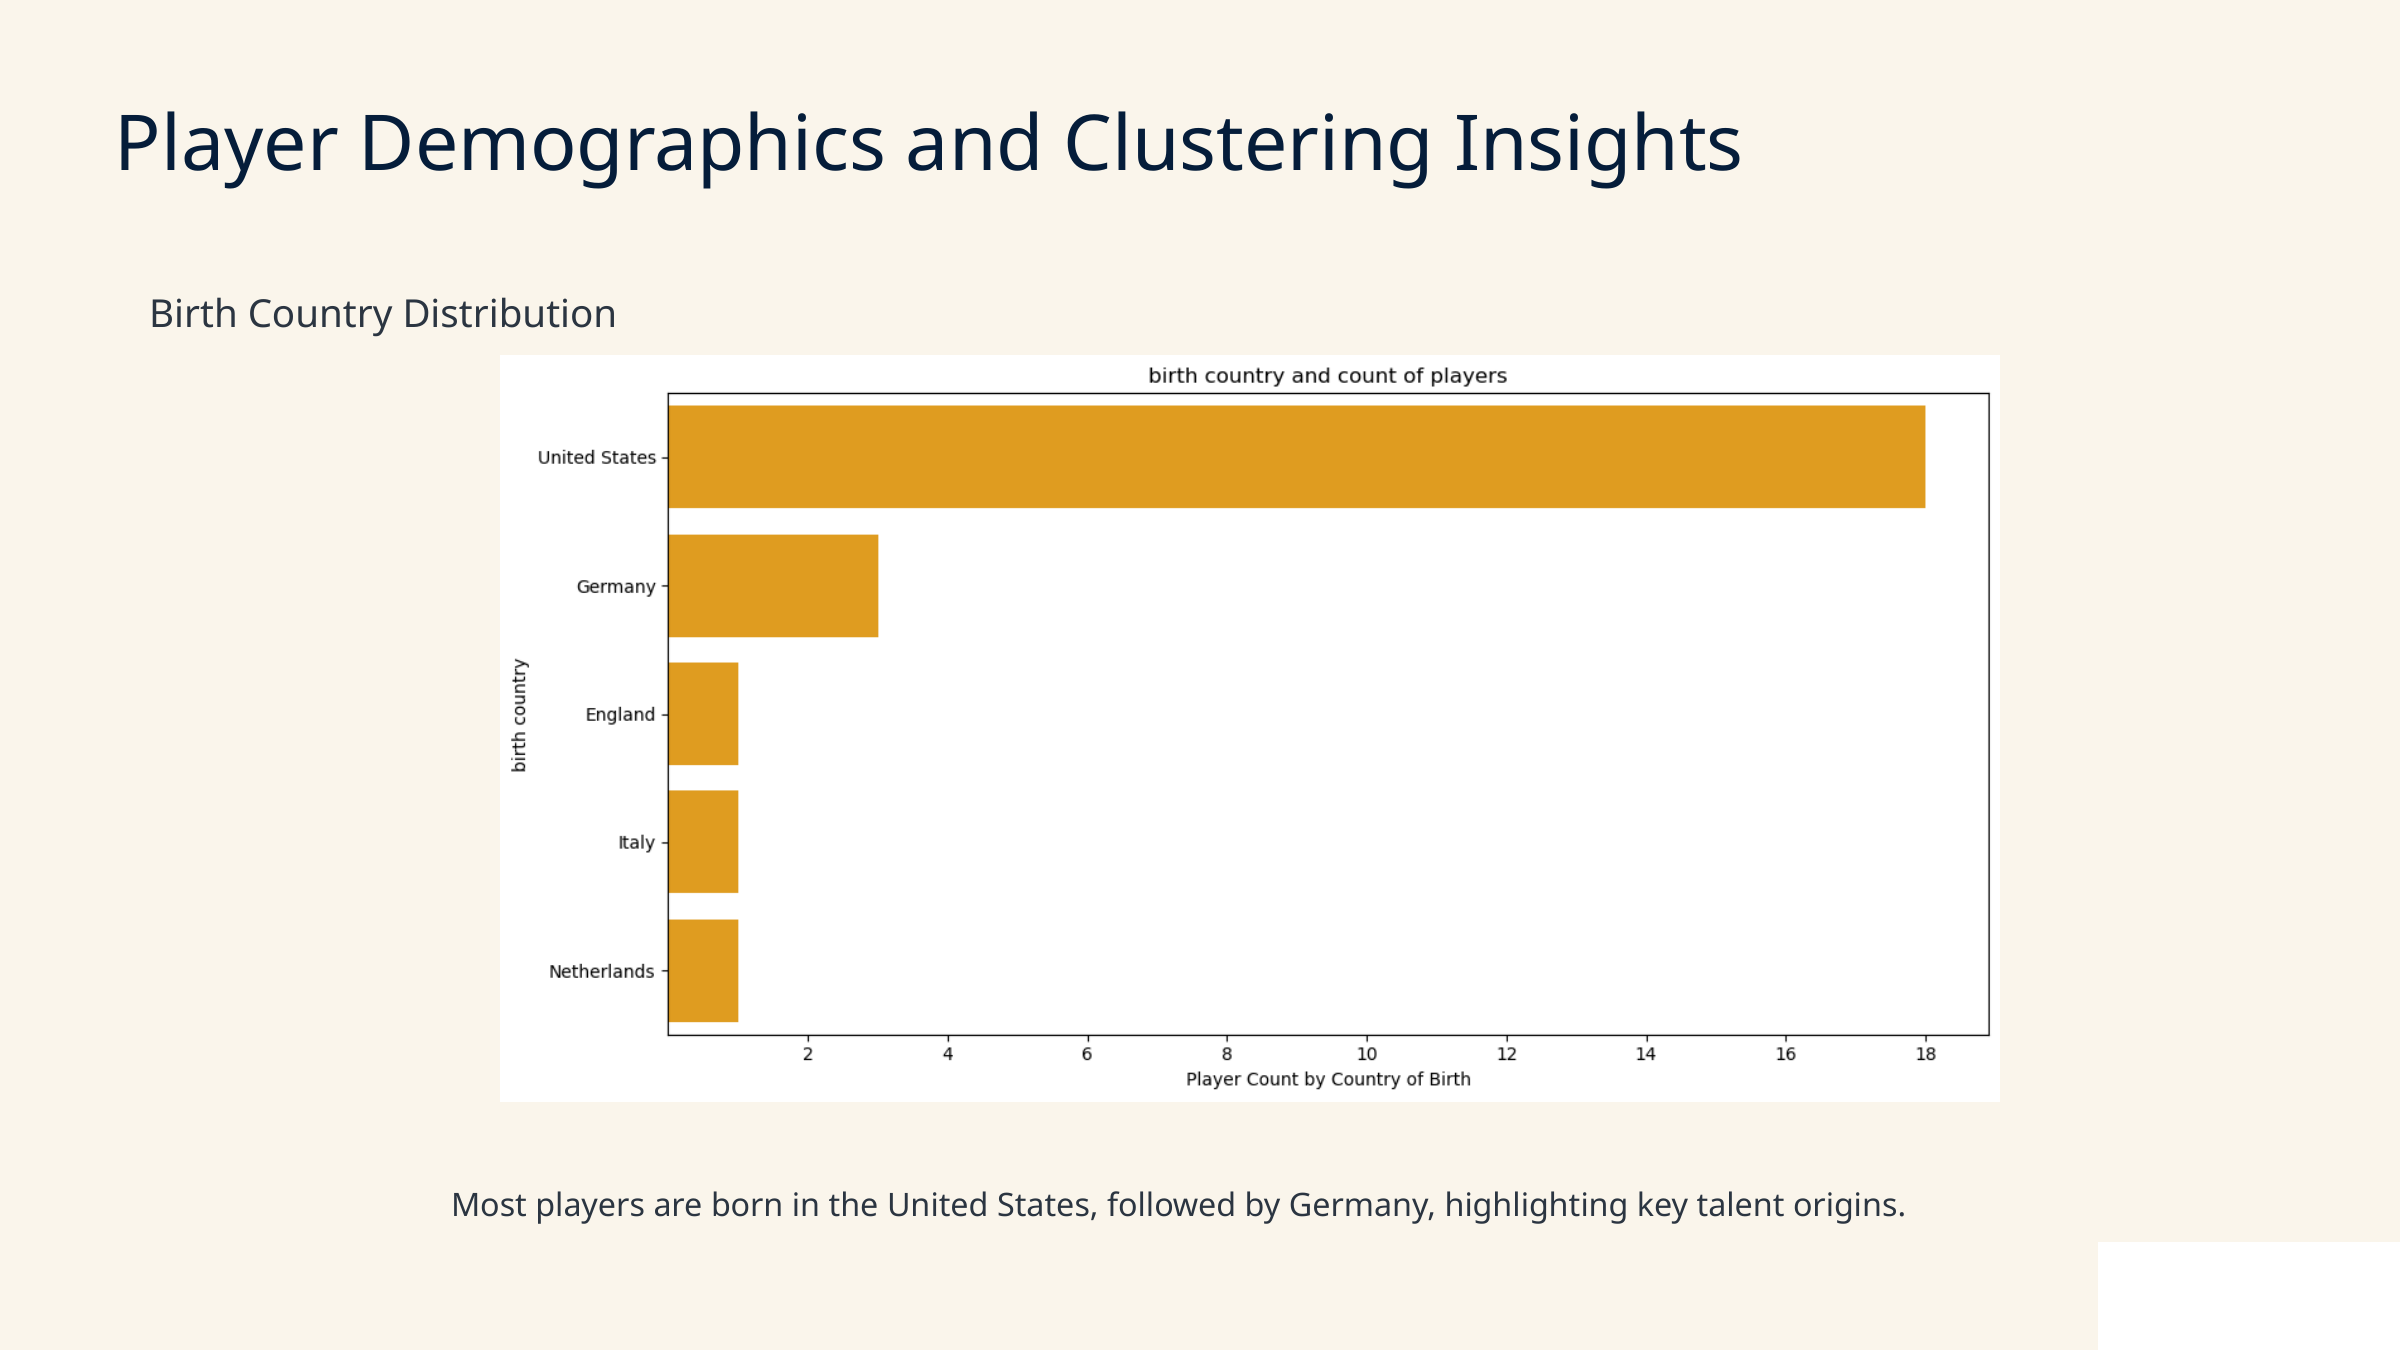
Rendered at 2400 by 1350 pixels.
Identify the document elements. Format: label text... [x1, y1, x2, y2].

picture [500, 355, 2000, 1102]
text_box Most players are born in the United States, followed by Germany, highlighting key talent origins. [451, 1170, 2101, 1277]
text_box Birth Country Distribution [149, 286, 620, 336]
text_box [2098, 1242, 2400, 1350]
text_box Player Demographics and Clustering Insights [115, 90, 1757, 187]
